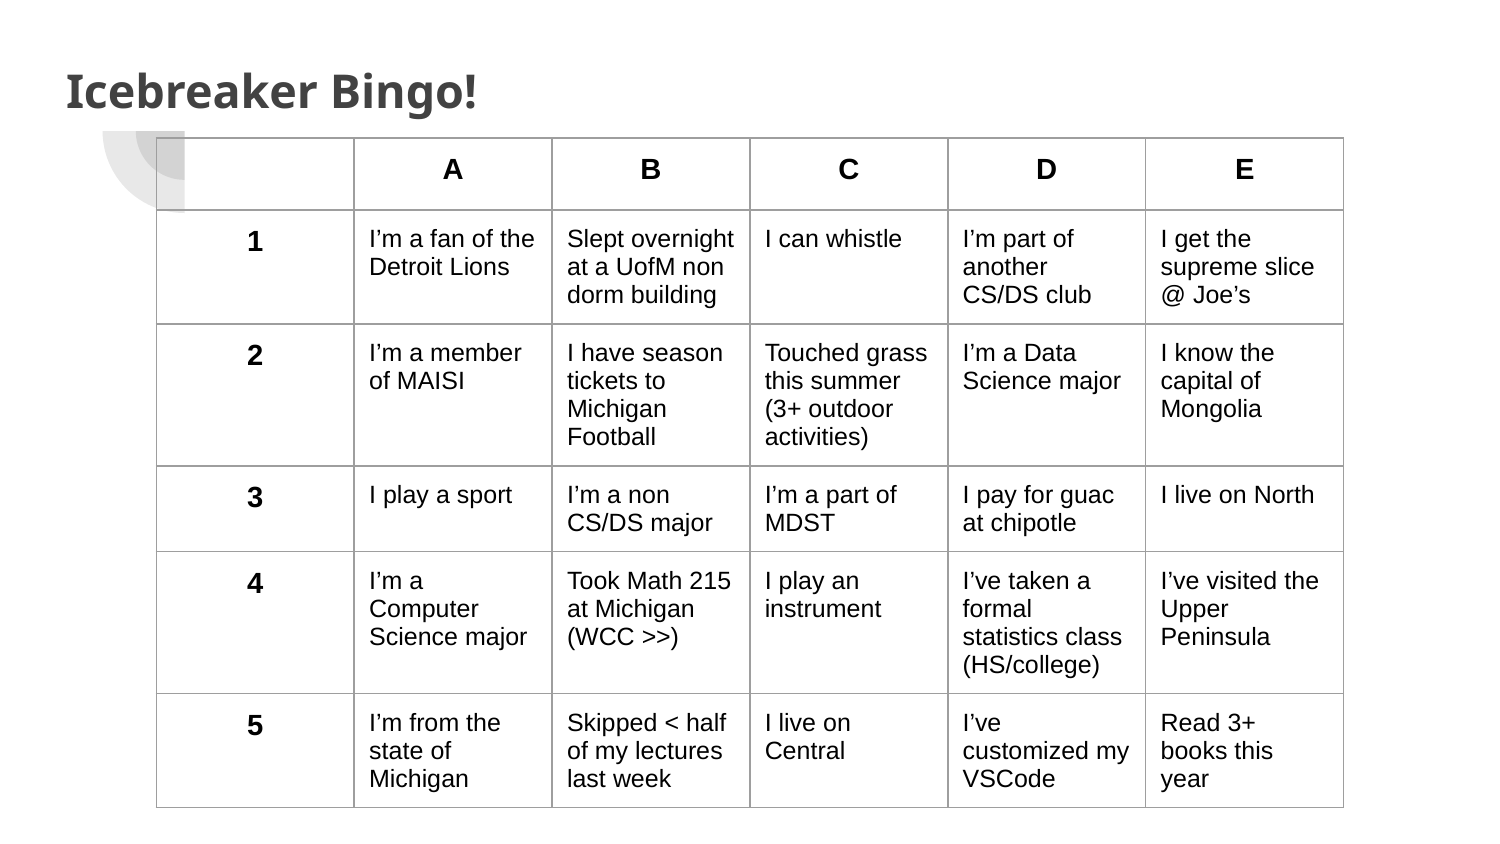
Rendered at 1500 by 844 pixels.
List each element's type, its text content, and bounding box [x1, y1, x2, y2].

table_cell Slept overnight at a UofM non dorm building [553, 211, 749, 323]
table_cell I know the capital of Mongolia [1146, 325, 1343, 465]
table_header D [949, 139, 1145, 209]
table_cell 1 [157, 211, 353, 323]
table_cell 5 [157, 694, 353, 807]
table_cell Took Math 215 at Michigan (WCC >>) [553, 552, 749, 693]
table_cell I’ve customized my VSCode [949, 694, 1145, 807]
table_header B [553, 139, 749, 209]
table_header [157, 139, 353, 209]
table_cell I play an instrument [751, 552, 947, 693]
table_cell I play a sport [355, 467, 551, 551]
table_cell I get the supreme slice @ Joe’s [1146, 211, 1343, 323]
table_cell Skipped < half of my lectures last week [553, 694, 749, 807]
table_cell I’ve visited the Upper Peninsula [1146, 552, 1343, 693]
table_cell I’m a part of MDST [751, 467, 947, 551]
table_cell I’m a fan of the Detroit Lions [355, 211, 551, 323]
table_cell I’m a member of MAISI [355, 325, 551, 465]
table_cell 4 [157, 552, 353, 693]
table_cell I have season tickets to Michigan Football [553, 325, 749, 465]
table_cell 3 [157, 467, 353, 551]
table_cell I’m from the state of Michigan [355, 694, 551, 807]
table_header C [751, 139, 947, 209]
table_cell Read 3+ books this year [1146, 694, 1343, 807]
table_cell I’m a Data Science major [949, 325, 1145, 465]
table_cell I can whistle [751, 211, 947, 323]
table_cell 2 [157, 325, 353, 465]
table_cell I’m a non CS/DS major [553, 467, 749, 551]
table_cell I’m part of another CS/DS club [949, 211, 1145, 323]
table_header A [355, 139, 551, 209]
title Icebreaker Bingo! [51, 44, 1449, 139]
table_cell I’ve taken a formal statistics class (HS/college) [949, 552, 1145, 693]
table_cell I’m a Computer Science major [355, 552, 551, 693]
table_cell I live on Central [751, 694, 947, 807]
table_cell I pay for guac at chipotle [949, 467, 1145, 551]
table_cell Touched grass this summer (3+ outdoor activities) [751, 325, 947, 465]
table_cell I live on North [1146, 467, 1343, 551]
table_header E [1146, 139, 1343, 209]
